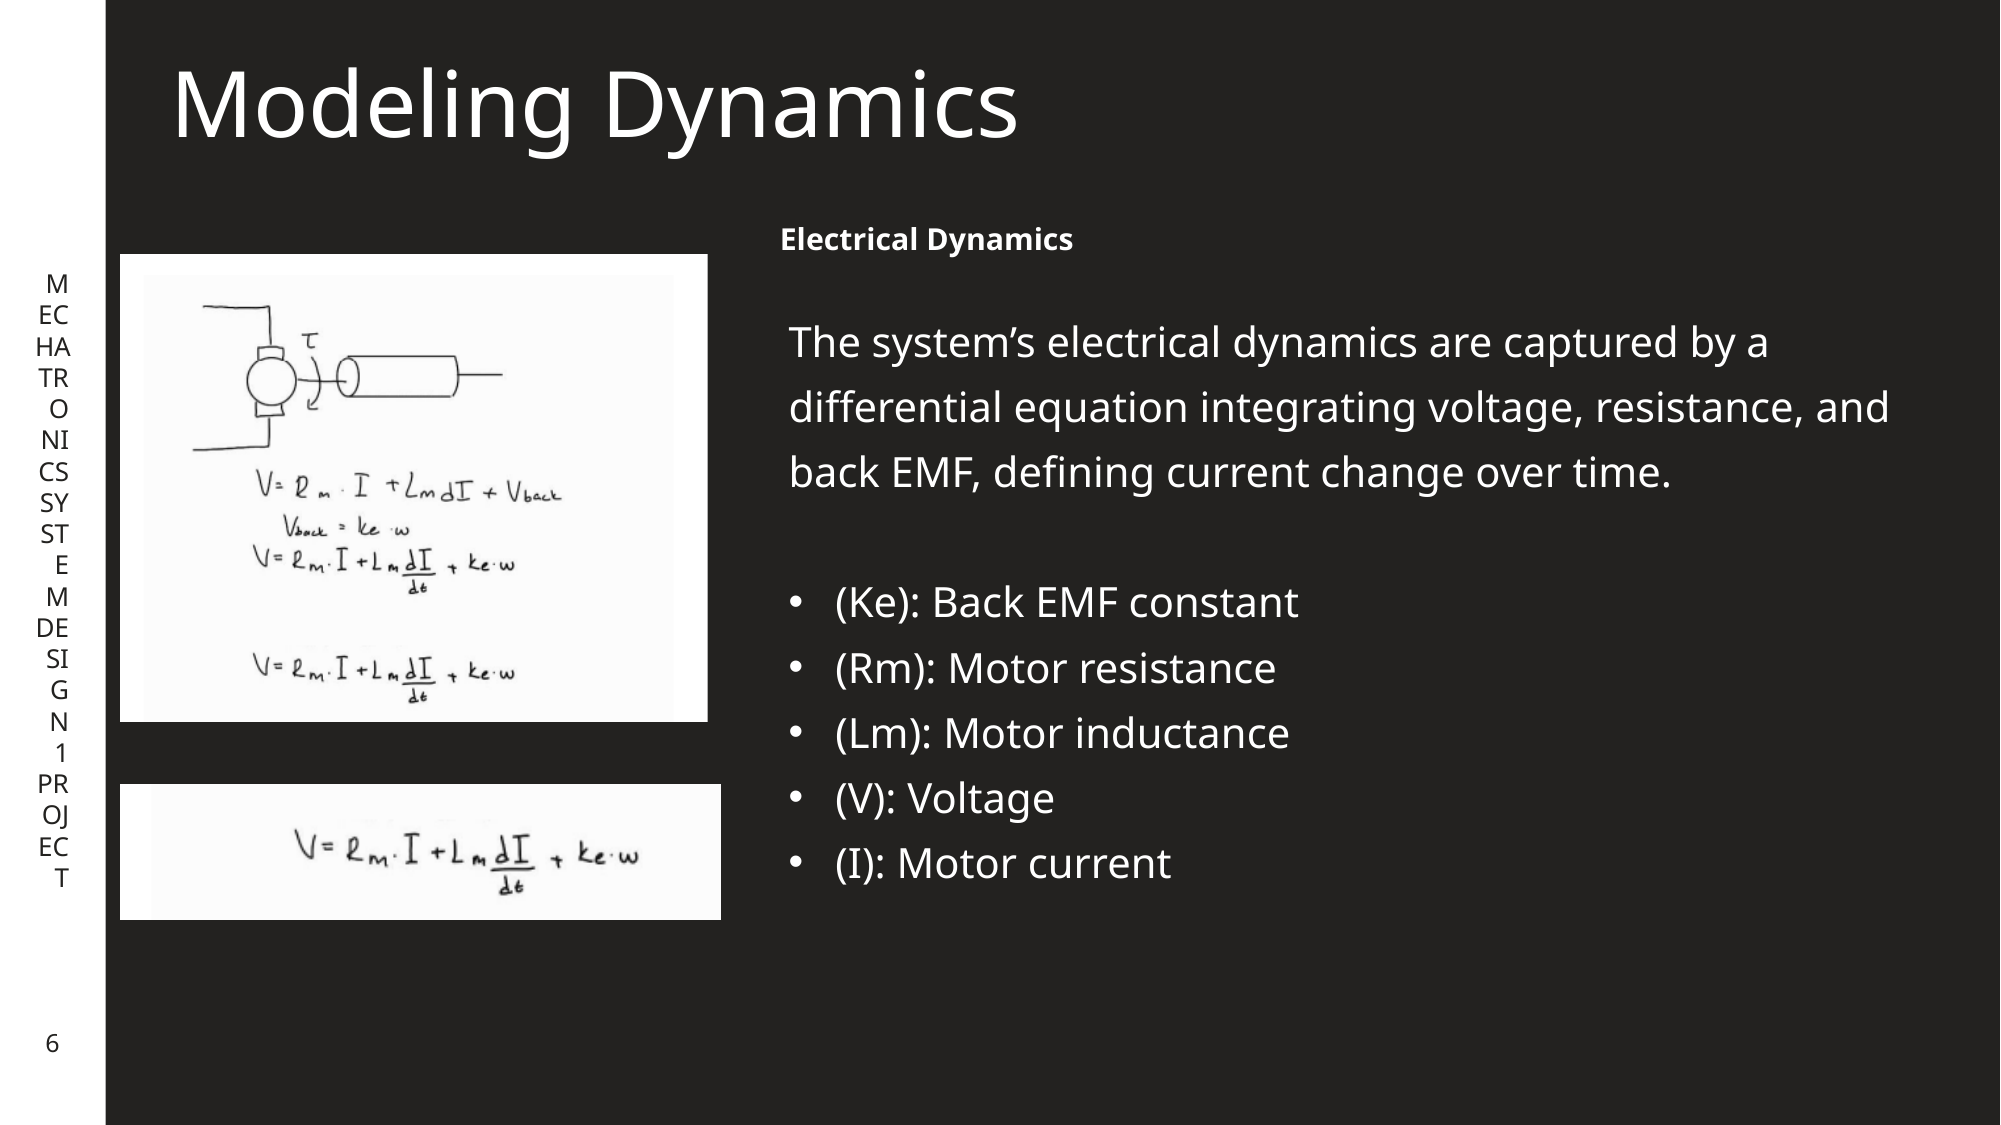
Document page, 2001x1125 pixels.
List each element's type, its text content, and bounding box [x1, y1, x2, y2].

picture [119, 784, 721, 920]
text_box Electrical Dynamics [764, 208, 1386, 265]
slide_number 6 [0, 1014, 106, 1075]
list The system’s electrical dynamics are captured by a differential equation integrating voltage, resistance, and back EMF, defining current change over time. (Ke): Back EMF constant (Rm): Motor resistance (Lm): Motor inductance (V): Voltage (I): Motor current [773, 293, 1942, 971]
title Modeling Dynamics [155, 50, 1847, 192]
footer MECHATRONICS SYSTEM DESIGN 1 PROJECT [18, 50, 86, 900]
picture [119, 253, 708, 722]
